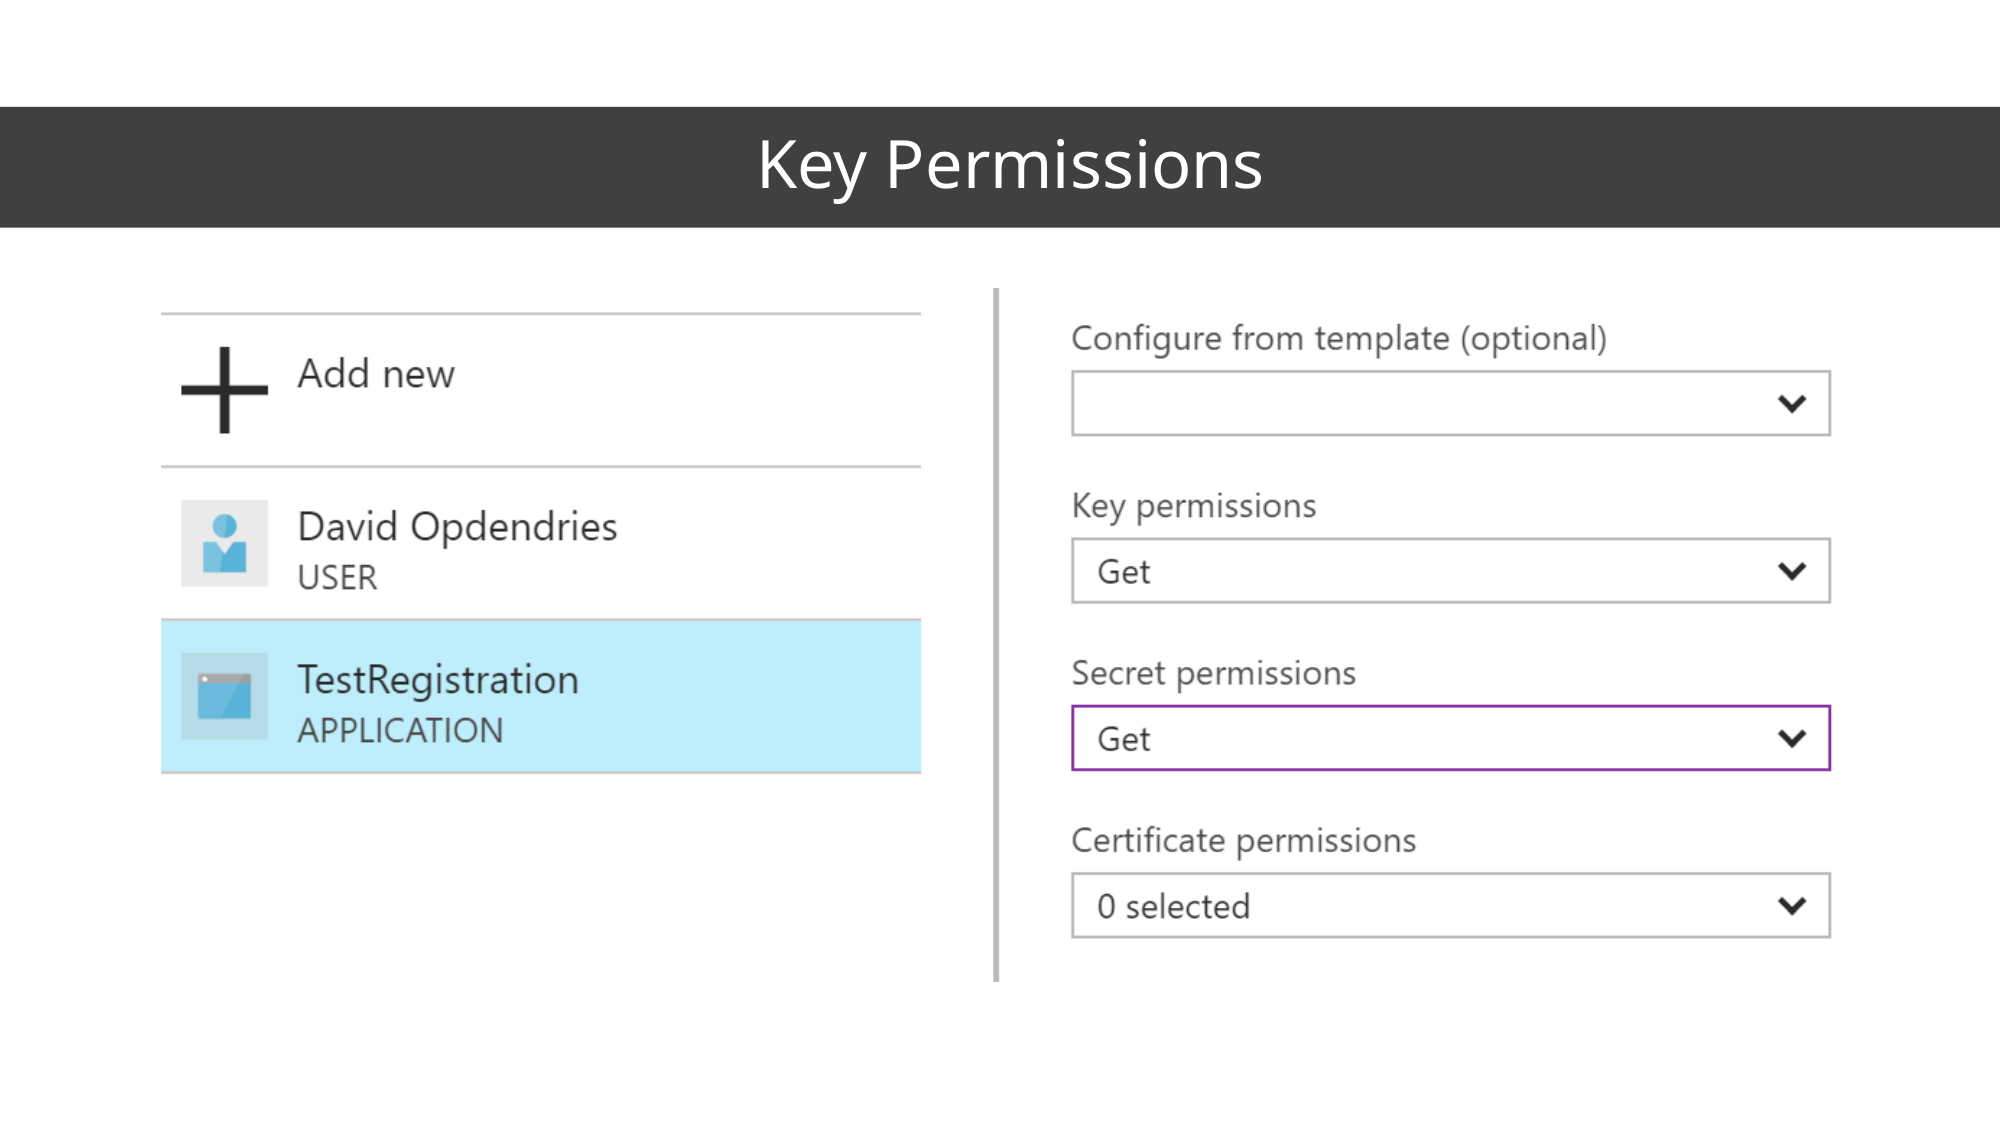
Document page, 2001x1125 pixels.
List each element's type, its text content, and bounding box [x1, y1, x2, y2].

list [105, 288, 1895, 982]
text_box [0, 106, 2000, 229]
title Key Permissions [91, 105, 1931, 228]
